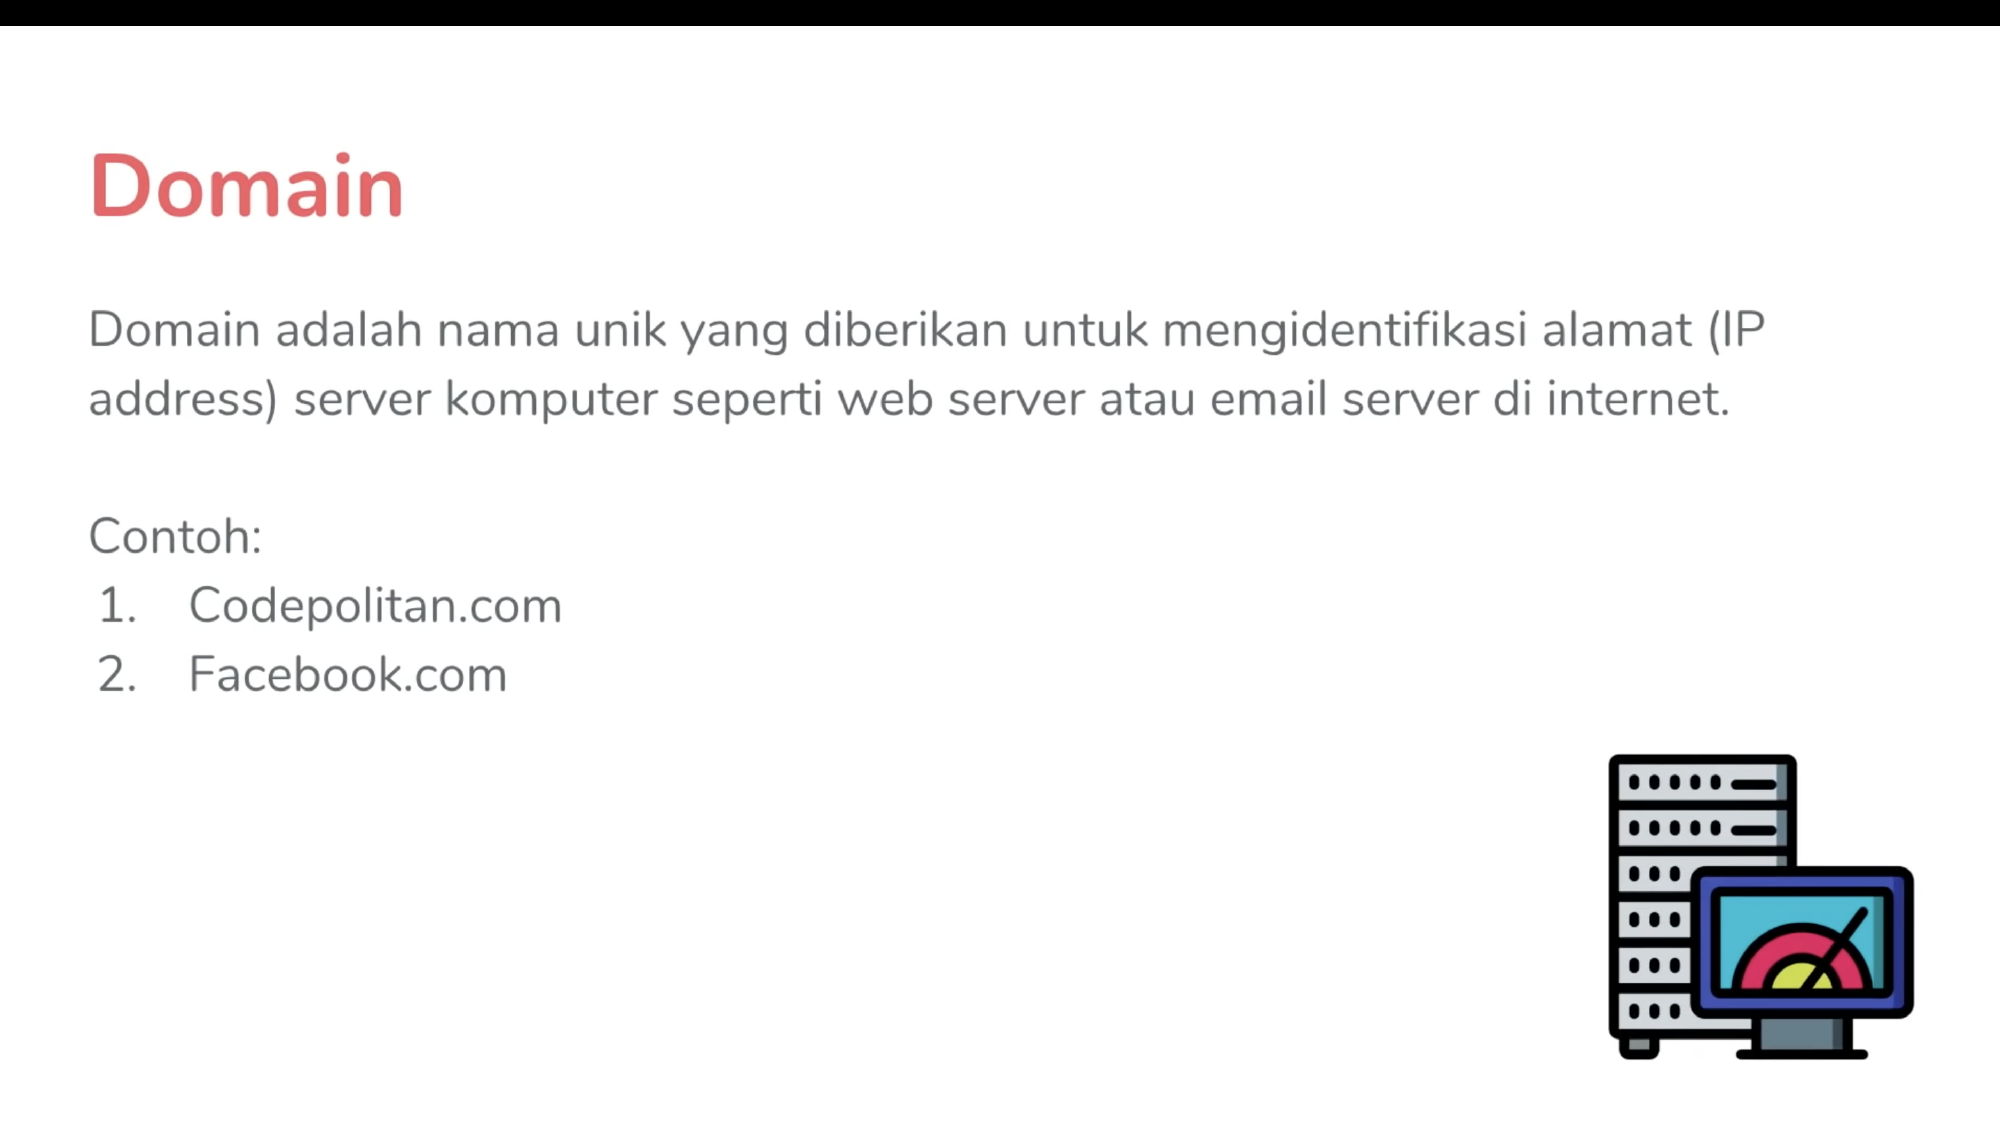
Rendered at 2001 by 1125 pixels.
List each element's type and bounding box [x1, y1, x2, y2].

list [0, 0, 2000, 1125]
